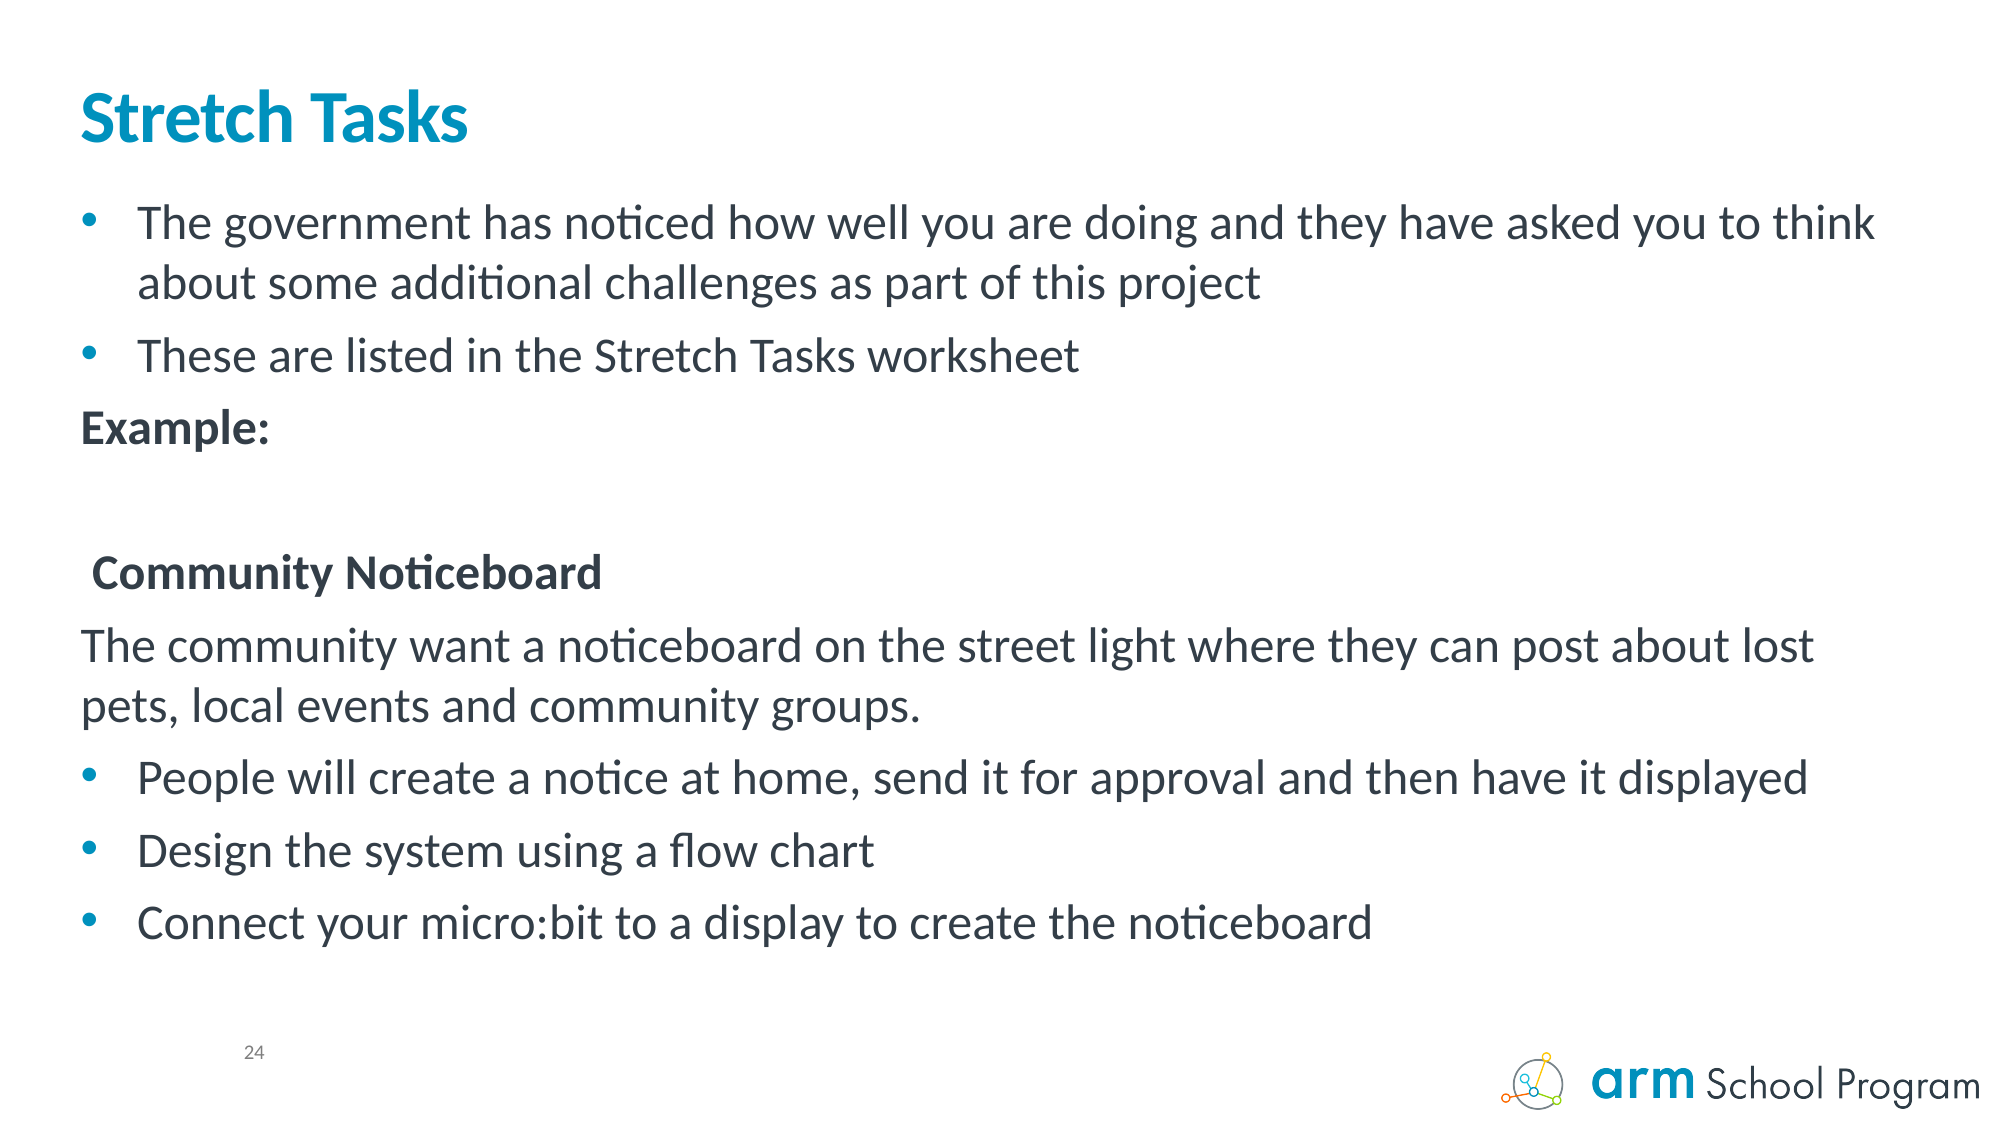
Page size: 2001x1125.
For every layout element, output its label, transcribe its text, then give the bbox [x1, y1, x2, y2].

title Stretch Tasks [80, 48, 1915, 158]
picture [1501, 1052, 1979, 1110]
list The government has noticed how well you are doing and they have asked you to think about some additional challenges as part of this project These are listed in the Stretch Tasks worksheet Example: Community Noticeboard The community want a noticeboard on the street light where they can post about lost pets, local events and community groups. People will create a notice at home, send it for approval and then have it displayed Design the system using a flow chart Connect your micro:bit to a display to create the noticeboard [80, 189, 1915, 913]
